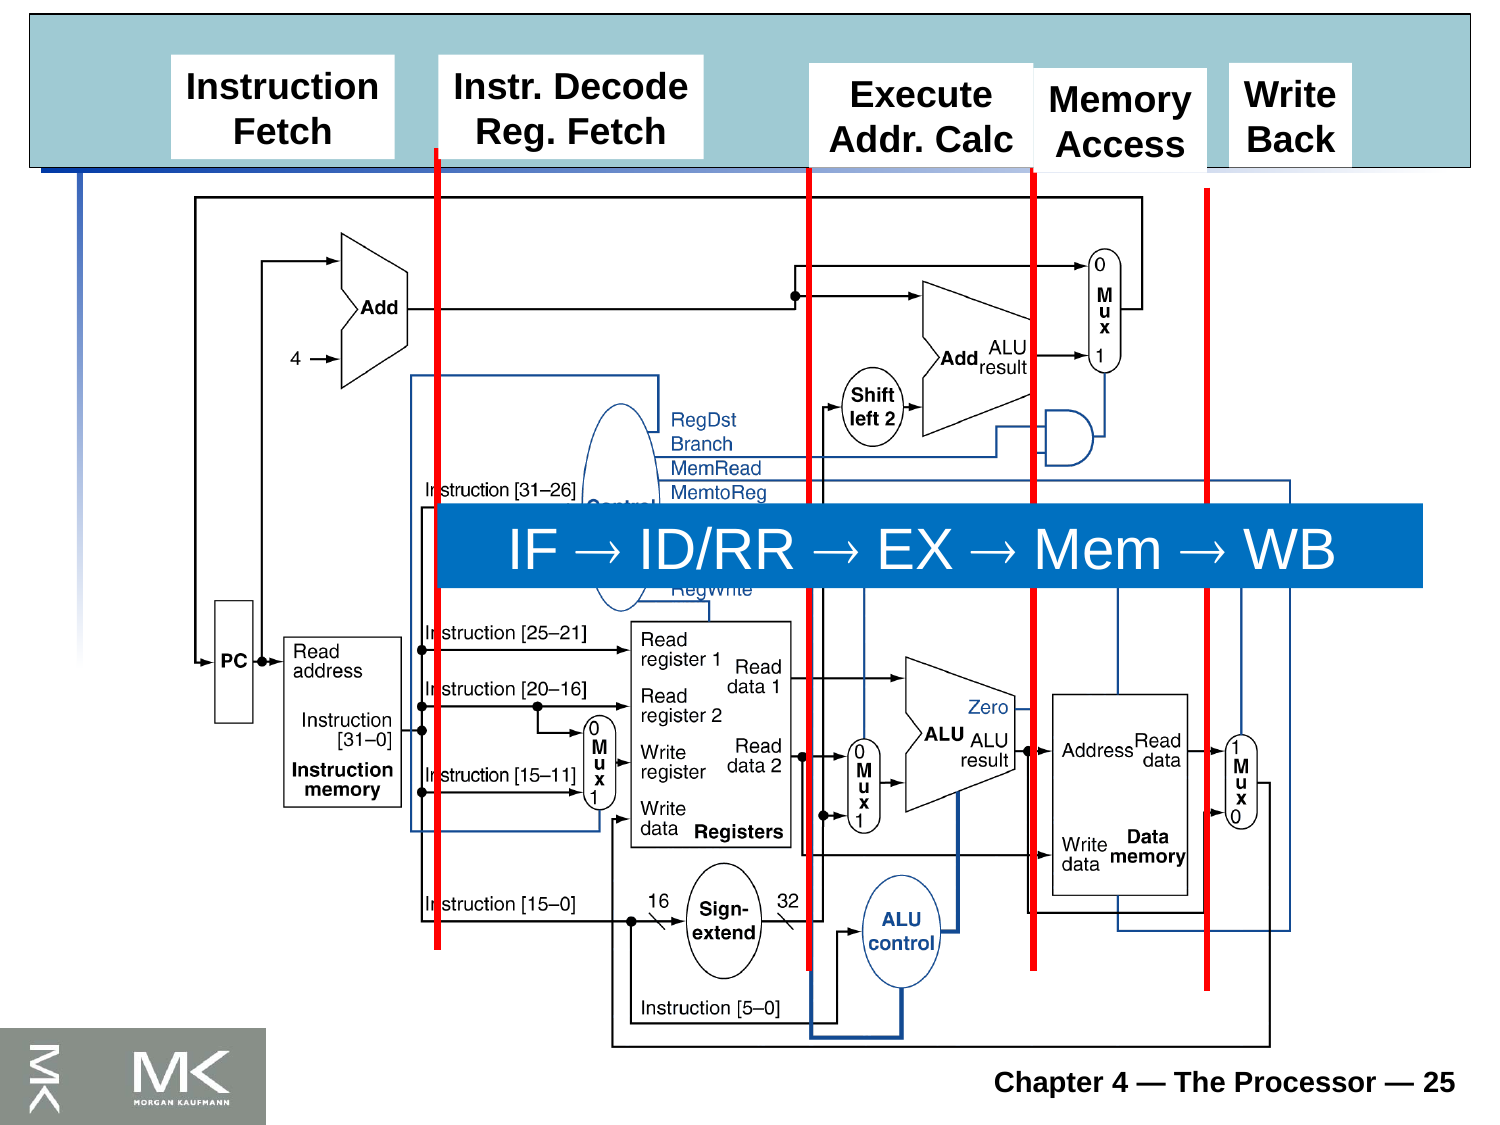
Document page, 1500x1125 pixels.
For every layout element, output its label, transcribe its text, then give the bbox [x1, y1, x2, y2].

picture [0, 196, 1291, 1125]
text_box Write Back [1229, 62, 1352, 168]
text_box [808, 62, 1034, 972]
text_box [1033, 67, 1208, 992]
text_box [437, 54, 810, 972]
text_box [170, 54, 436, 951]
text_box [29, 13, 1471, 168]
text_box IF  ID/RR  EX  Mem  WB [1295, 503, 1423, 589]
footer Chapter 4 — The Processor — 25 [277, 1046, 1471, 1106]
